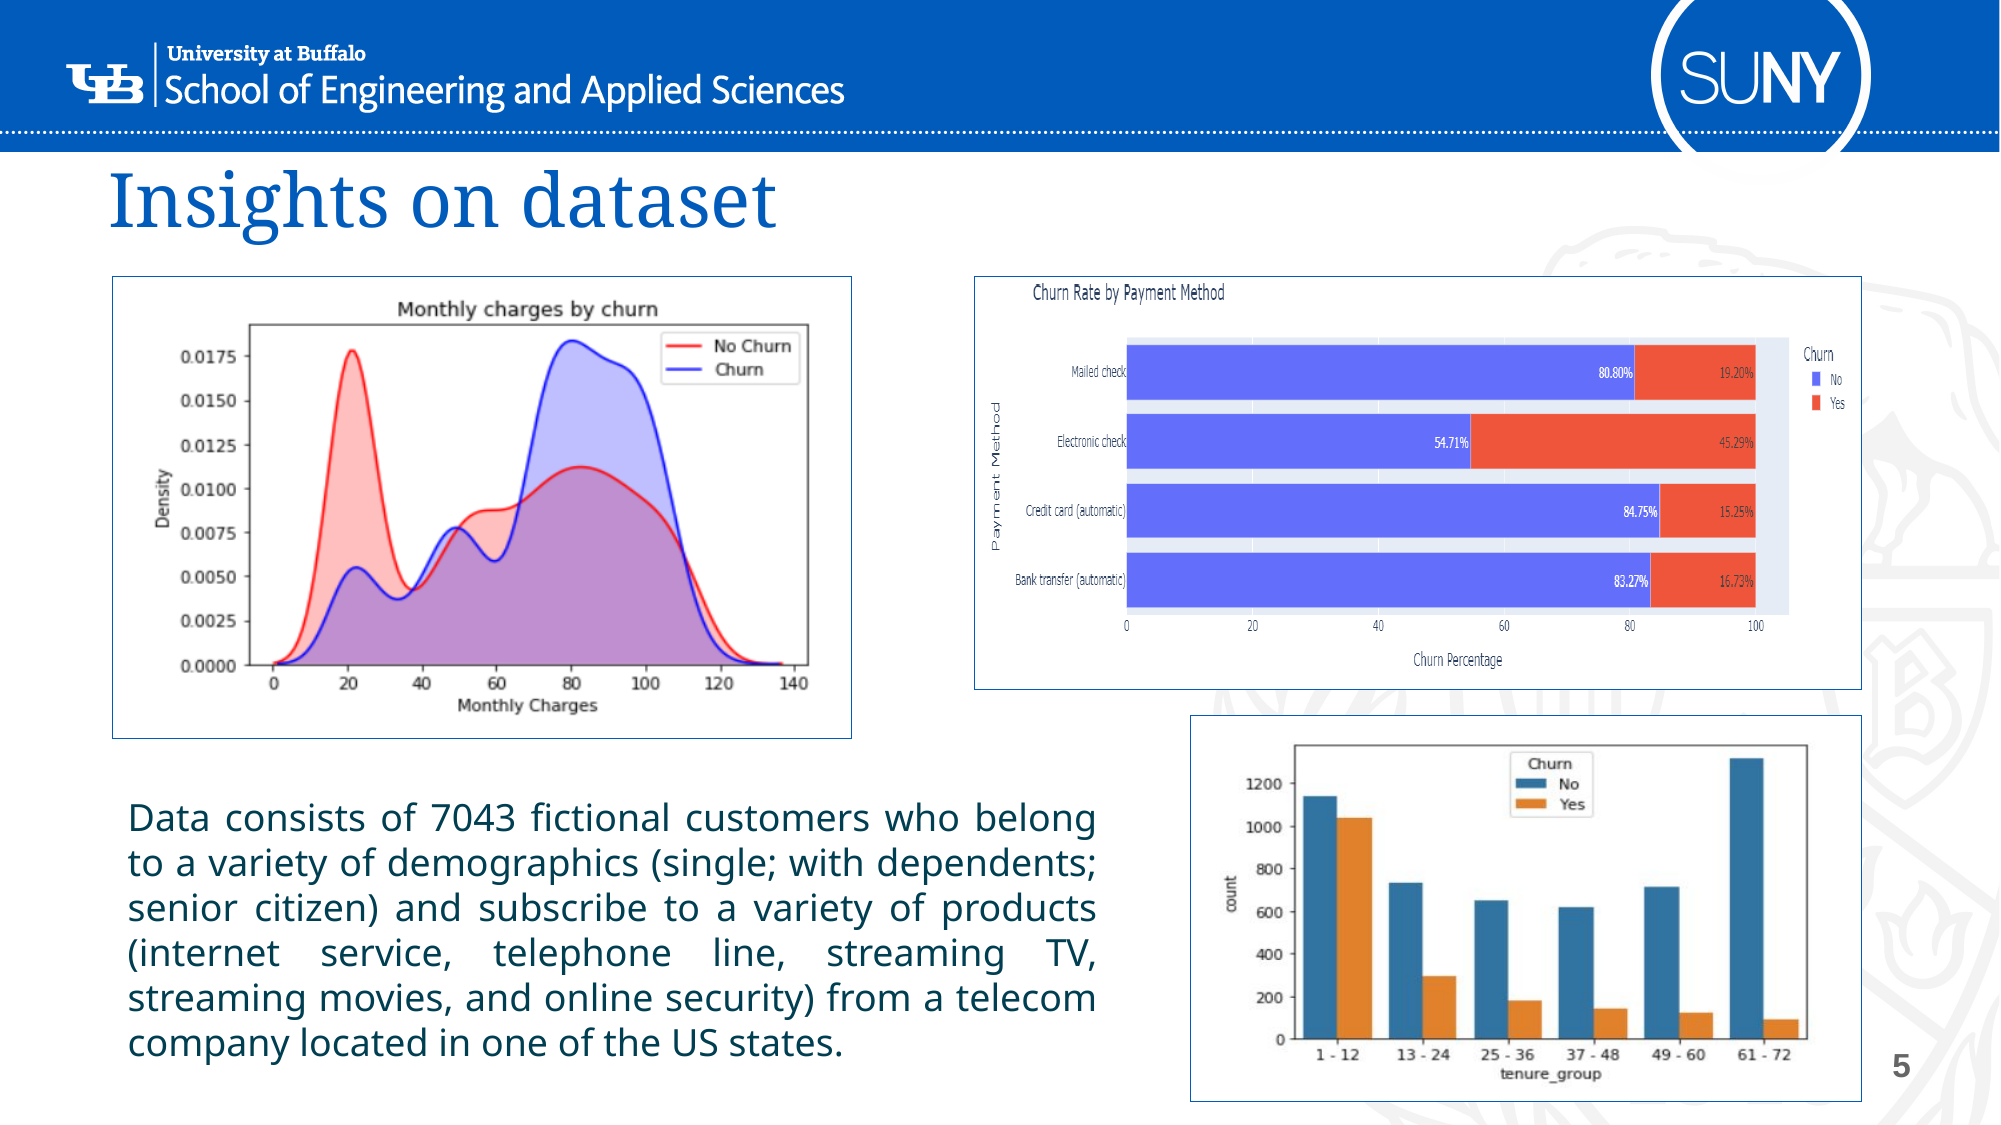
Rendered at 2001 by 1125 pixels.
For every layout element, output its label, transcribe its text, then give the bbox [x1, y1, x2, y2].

picture [0, 0, 2000, 1125]
title Insights on dataset [93, 162, 1819, 281]
text_box Data consists of 7043 fictional customers who belong to a variety of demographics (single; with dependents; senior citizen) and subscribe to a variety of products (internet service, telephone line, streaming TV, streaming movies, and online security) from a telecom company located in one of the US states. [113, 786, 1113, 1072]
